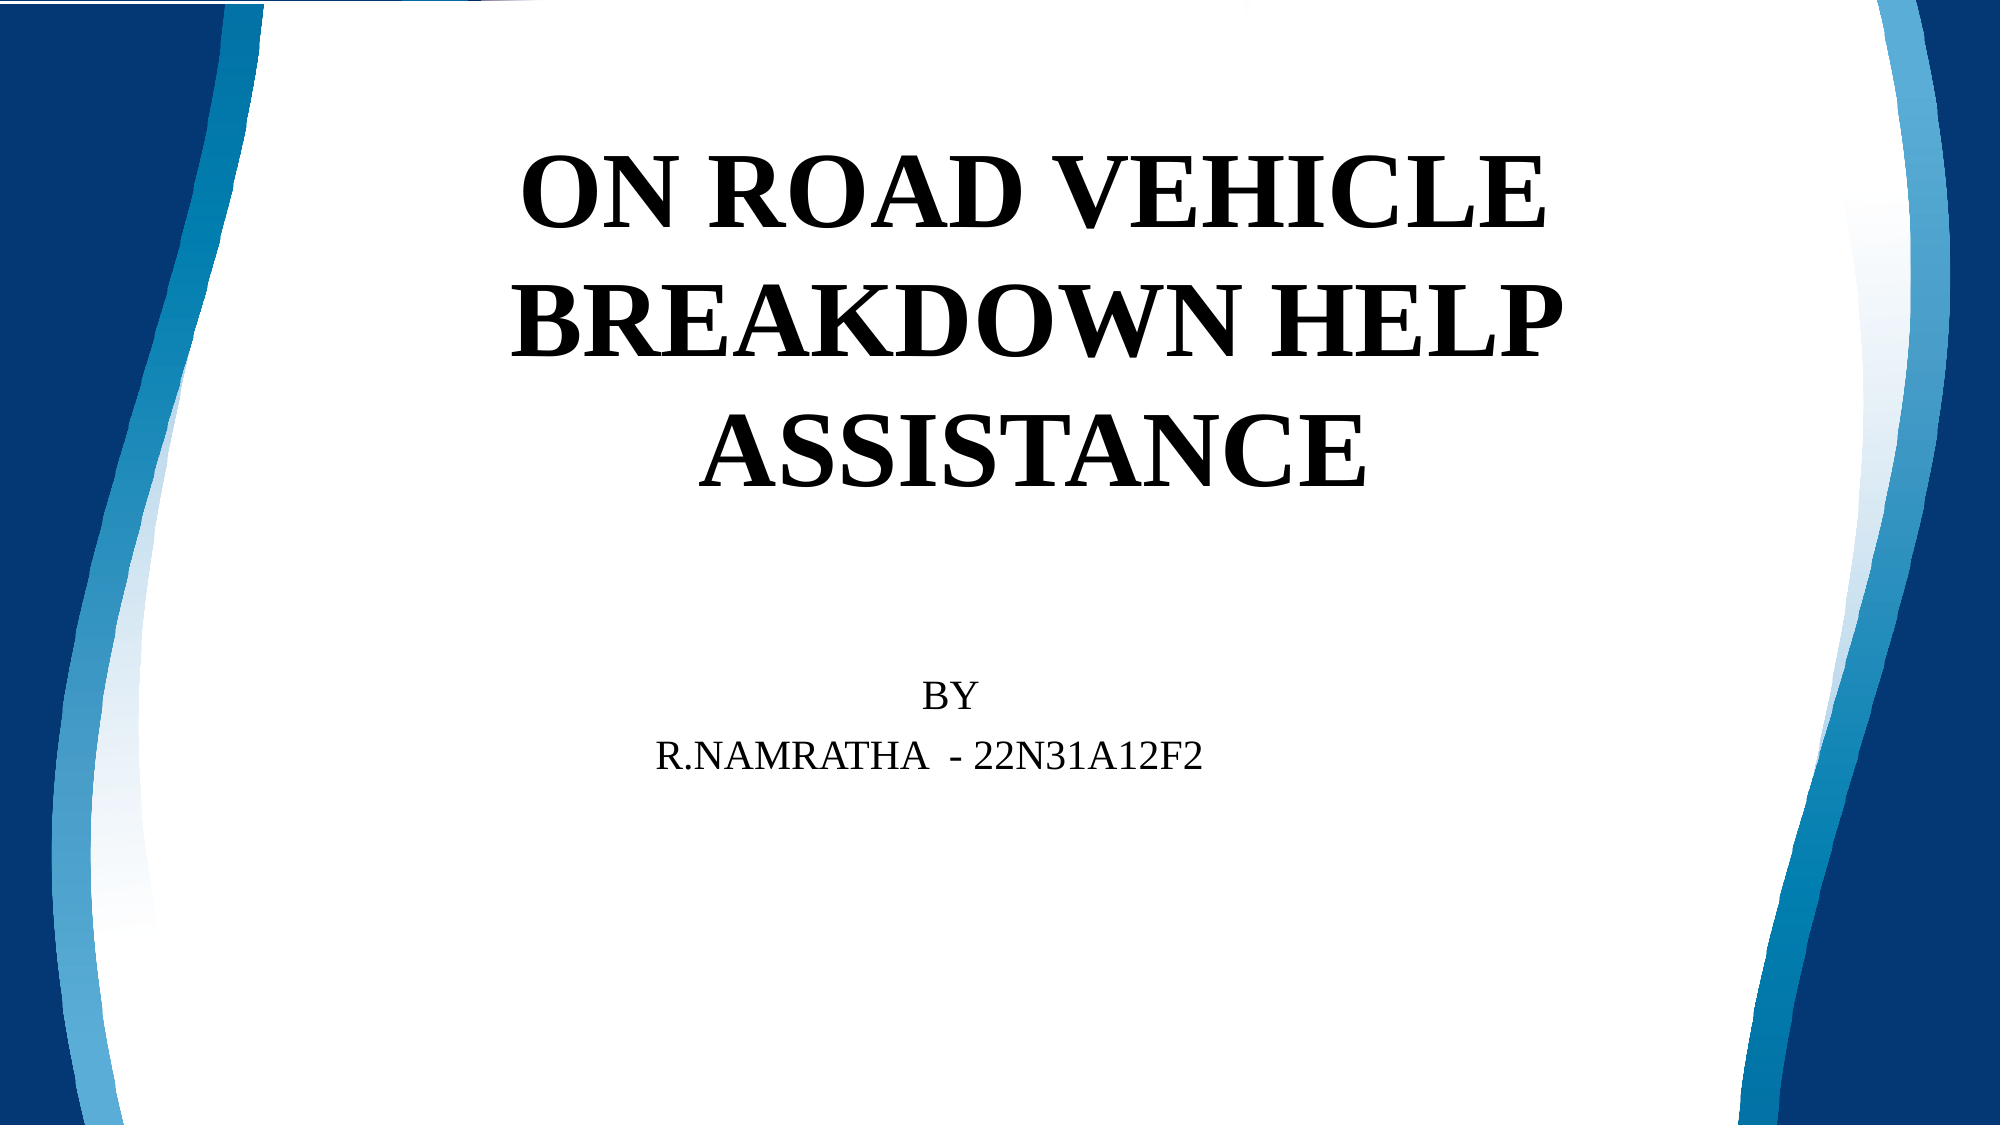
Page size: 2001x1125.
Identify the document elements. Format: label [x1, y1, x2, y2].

text_box [0, 1, 2000, 1125]
